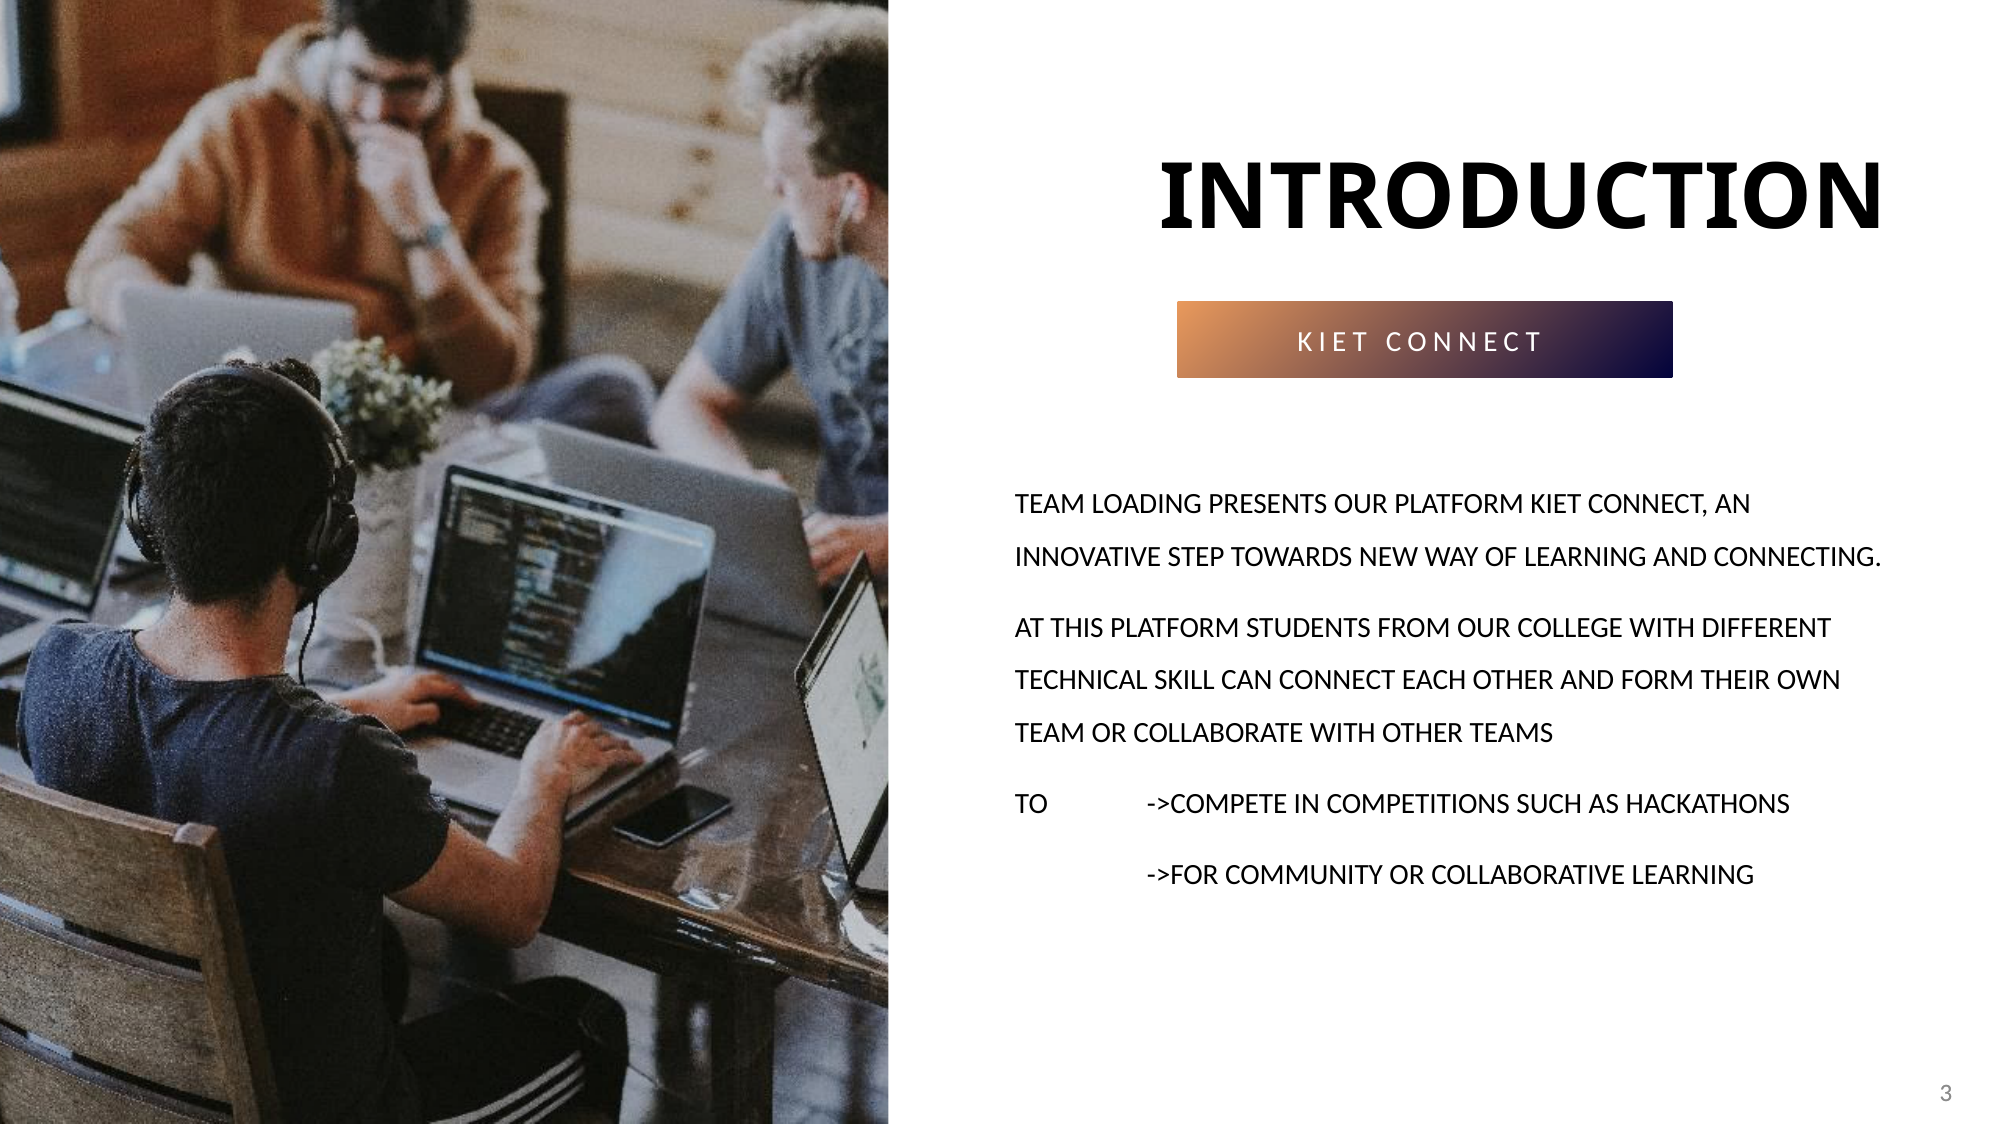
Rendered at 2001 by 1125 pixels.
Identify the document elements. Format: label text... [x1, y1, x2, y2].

title INTRODUCTION [971, 74, 1940, 220]
list KIET CONNECT [1177, 301, 1673, 378]
picture [0, 0, 889, 1124]
list TEAM LOADING PRESENTS OUR PLATFORM KIET CONNECT, AN INNOVATIVE STEP TOWARDS NEW WAY OF LEARNING AND CONNECTING. AT THIS PLATFORM STUDENTS FROM OUR COLLEGE WITH DIFFERENT TECHNICAL SKILL CAN CONNECT EACH OTHER AND FORM THEIR OWN TEAM OR COLLABORATE WITH OTHER TEAMS TO ->COMPETE IN COMPETITIONS SUCH AS HACKATHONS ->FOR COMMUNITY OR COLLABORATIVE LEARNING [999, 459, 1911, 1005]
slide_number 3 [1894, 1061, 1968, 1121]
